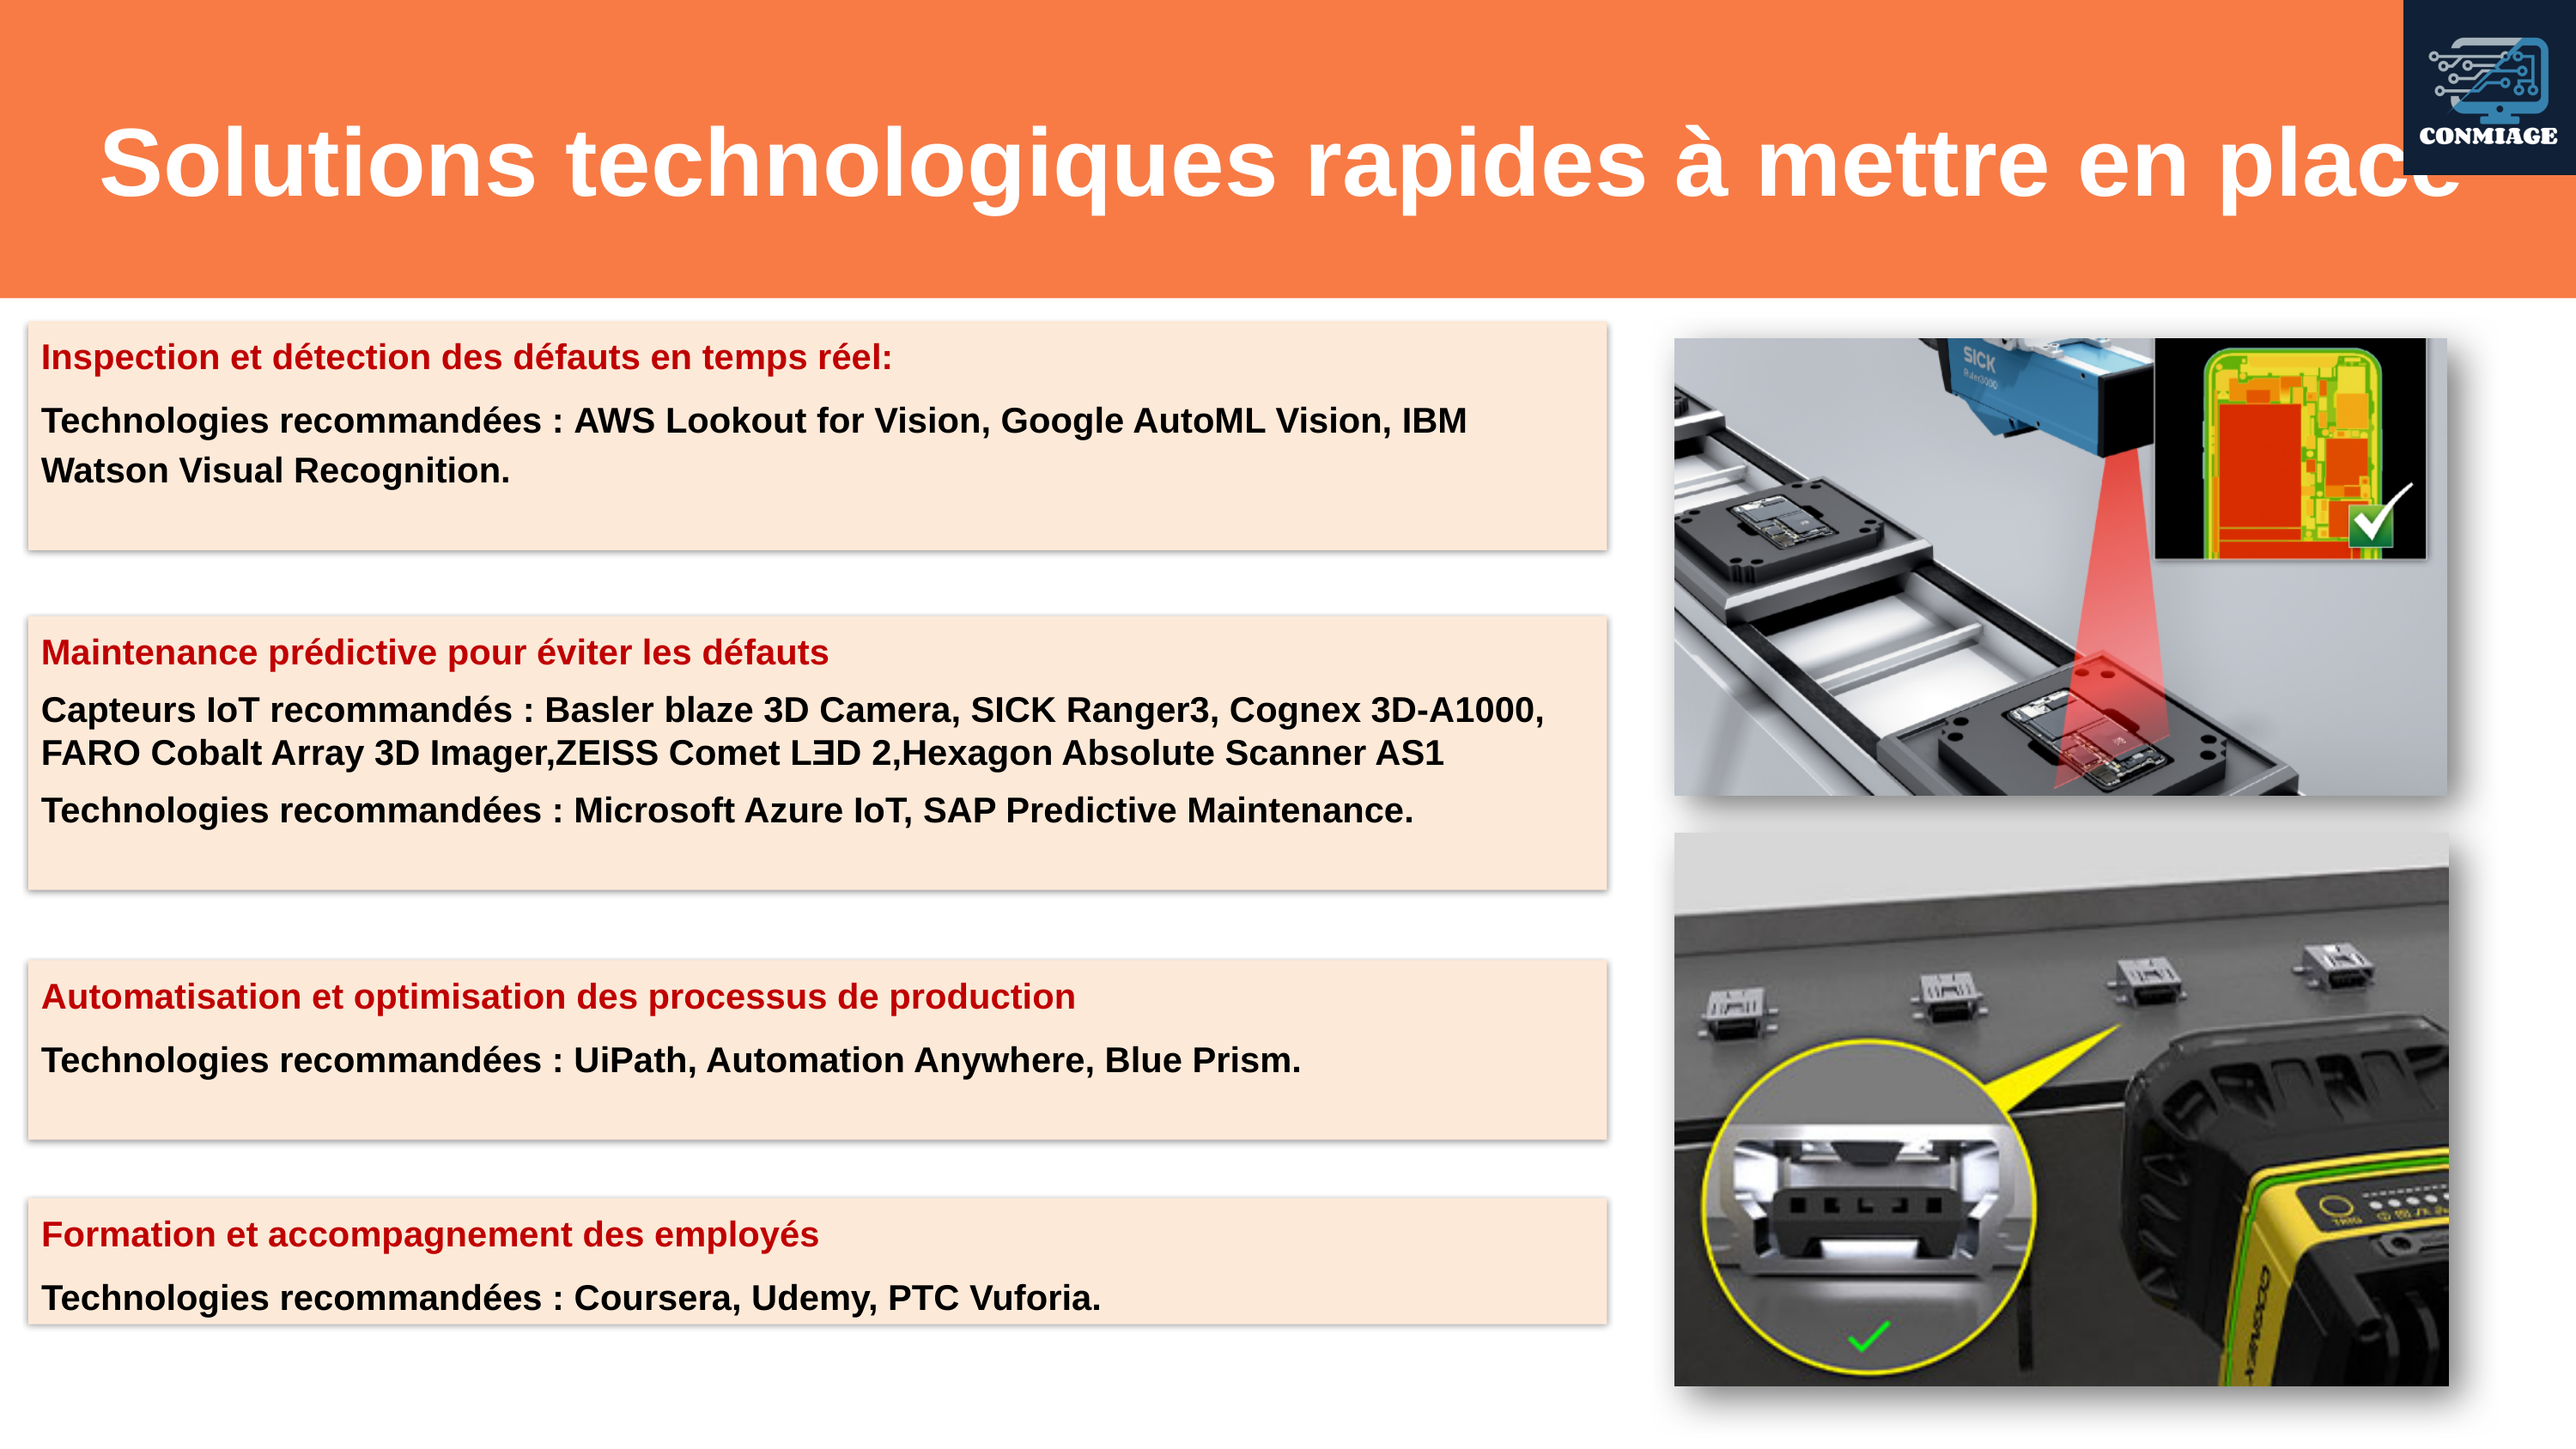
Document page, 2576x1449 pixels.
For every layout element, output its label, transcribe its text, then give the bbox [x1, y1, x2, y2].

text_box Maintenance prédictive pour éviter les défauts Capteurs IoT recommandés : Basler blaze 3D Camera, SICK Ranger3, Cognex 3D-A1000, FARO Cobalt Array 3D Imager,ZEISS Comet LƎD 2,Hexagon Absolute Scanner AS1 Technologies recommandées : Microsoft Azure IoT, SAP Predictive Maintenance. [28, 616, 1607, 890]
text_box [0, 0, 2576, 299]
picture [1674, 338, 2448, 797]
text_box Formation et accompagnement des employés Technologies recommandées : Coursera, Udemy, PTC Vuforia. [28, 1198, 1607, 1325]
picture [1674, 833, 2449, 1387]
text_box Solutions technologiques rapides à mettre en place [99, 82, 2477, 215]
picture [2403, 0, 2576, 176]
text_box Inspection et détection des défauts en temps réel: Technologies recommandées : AWS Lookout for Vision, Google AutoML Vision, IBM Watson Visual Recognition. [28, 321, 1607, 550]
text_box Automatisation et optimisation des processus de production Technologies recommandées : UiPath, Automation Anywhere, Blue Prism. [28, 960, 1607, 1140]
